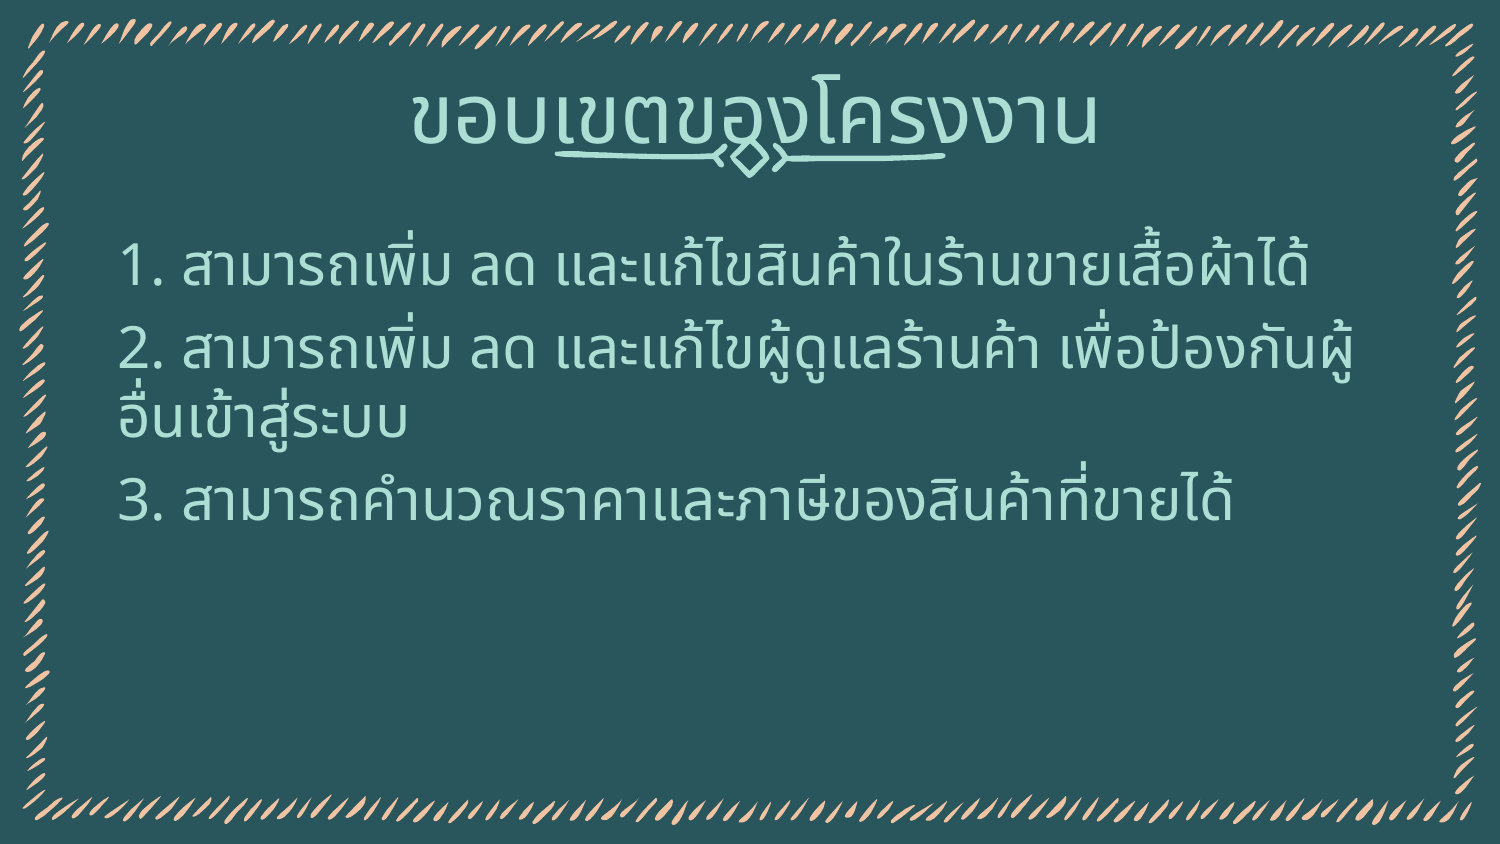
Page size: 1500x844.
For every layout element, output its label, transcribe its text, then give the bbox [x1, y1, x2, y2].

text_box [730, 135, 770, 179]
text_box [771, 142, 946, 173]
text_box [554, 143, 728, 168]
text_box 1. สามารถเพิ่ม ลด และแก้ไขสินค้าในร้านขายเสื้อผ้าได้ 2. สามารถเพิ่ม ลด และแก้ไขผู้ดูแลร้านค้า เพื่อป้องกันผู้อื่นเข้าสู่ระบบ 3. สามารถคำนวณราคาและภาษีของสินค้าที่ขายได้ [85, 212, 1426, 632]
text_box ขอบเขตของโครงงาน [371, 62, 1141, 175]
